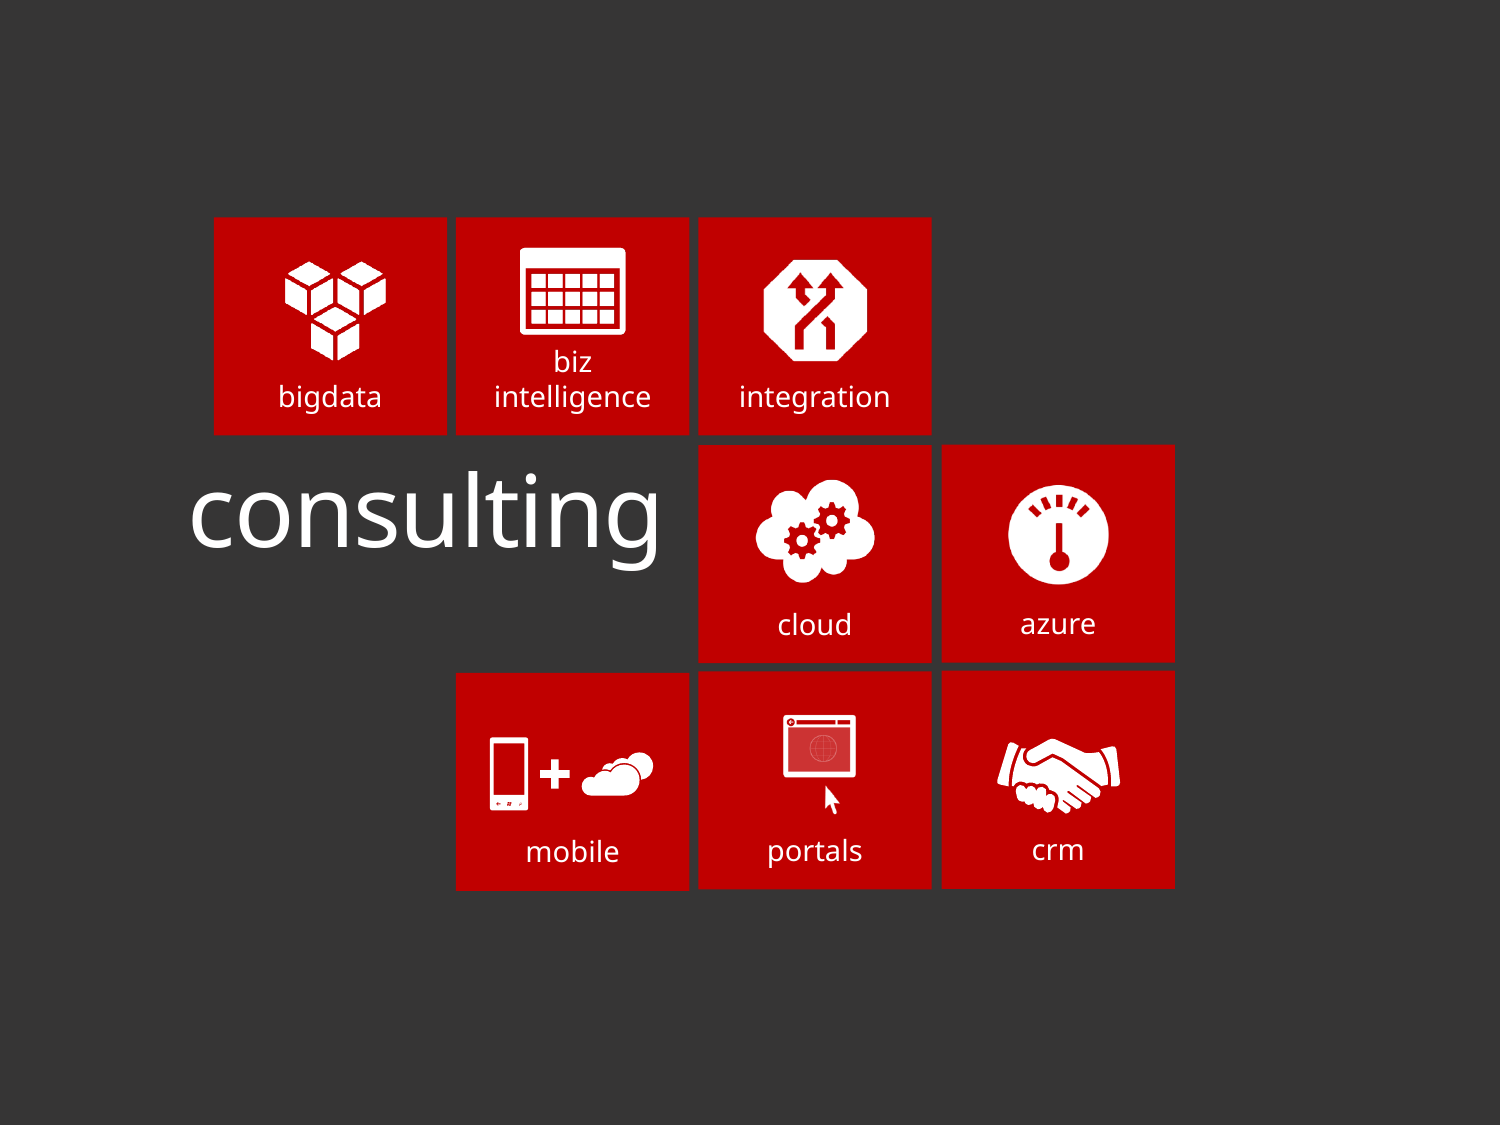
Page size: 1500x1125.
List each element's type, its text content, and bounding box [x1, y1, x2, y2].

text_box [941, 670, 1176, 890]
title consulting [78, 461, 665, 571]
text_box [455, 216, 690, 436]
picture [762, 257, 868, 363]
picture [773, 702, 876, 823]
text_box portals [698, 671, 932, 890]
text_box integration [698, 216, 932, 436]
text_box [455, 672, 690, 892]
text_box bigdata [213, 216, 448, 436]
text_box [941, 444, 1176, 663]
picture [283, 257, 389, 363]
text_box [698, 444, 932, 664]
